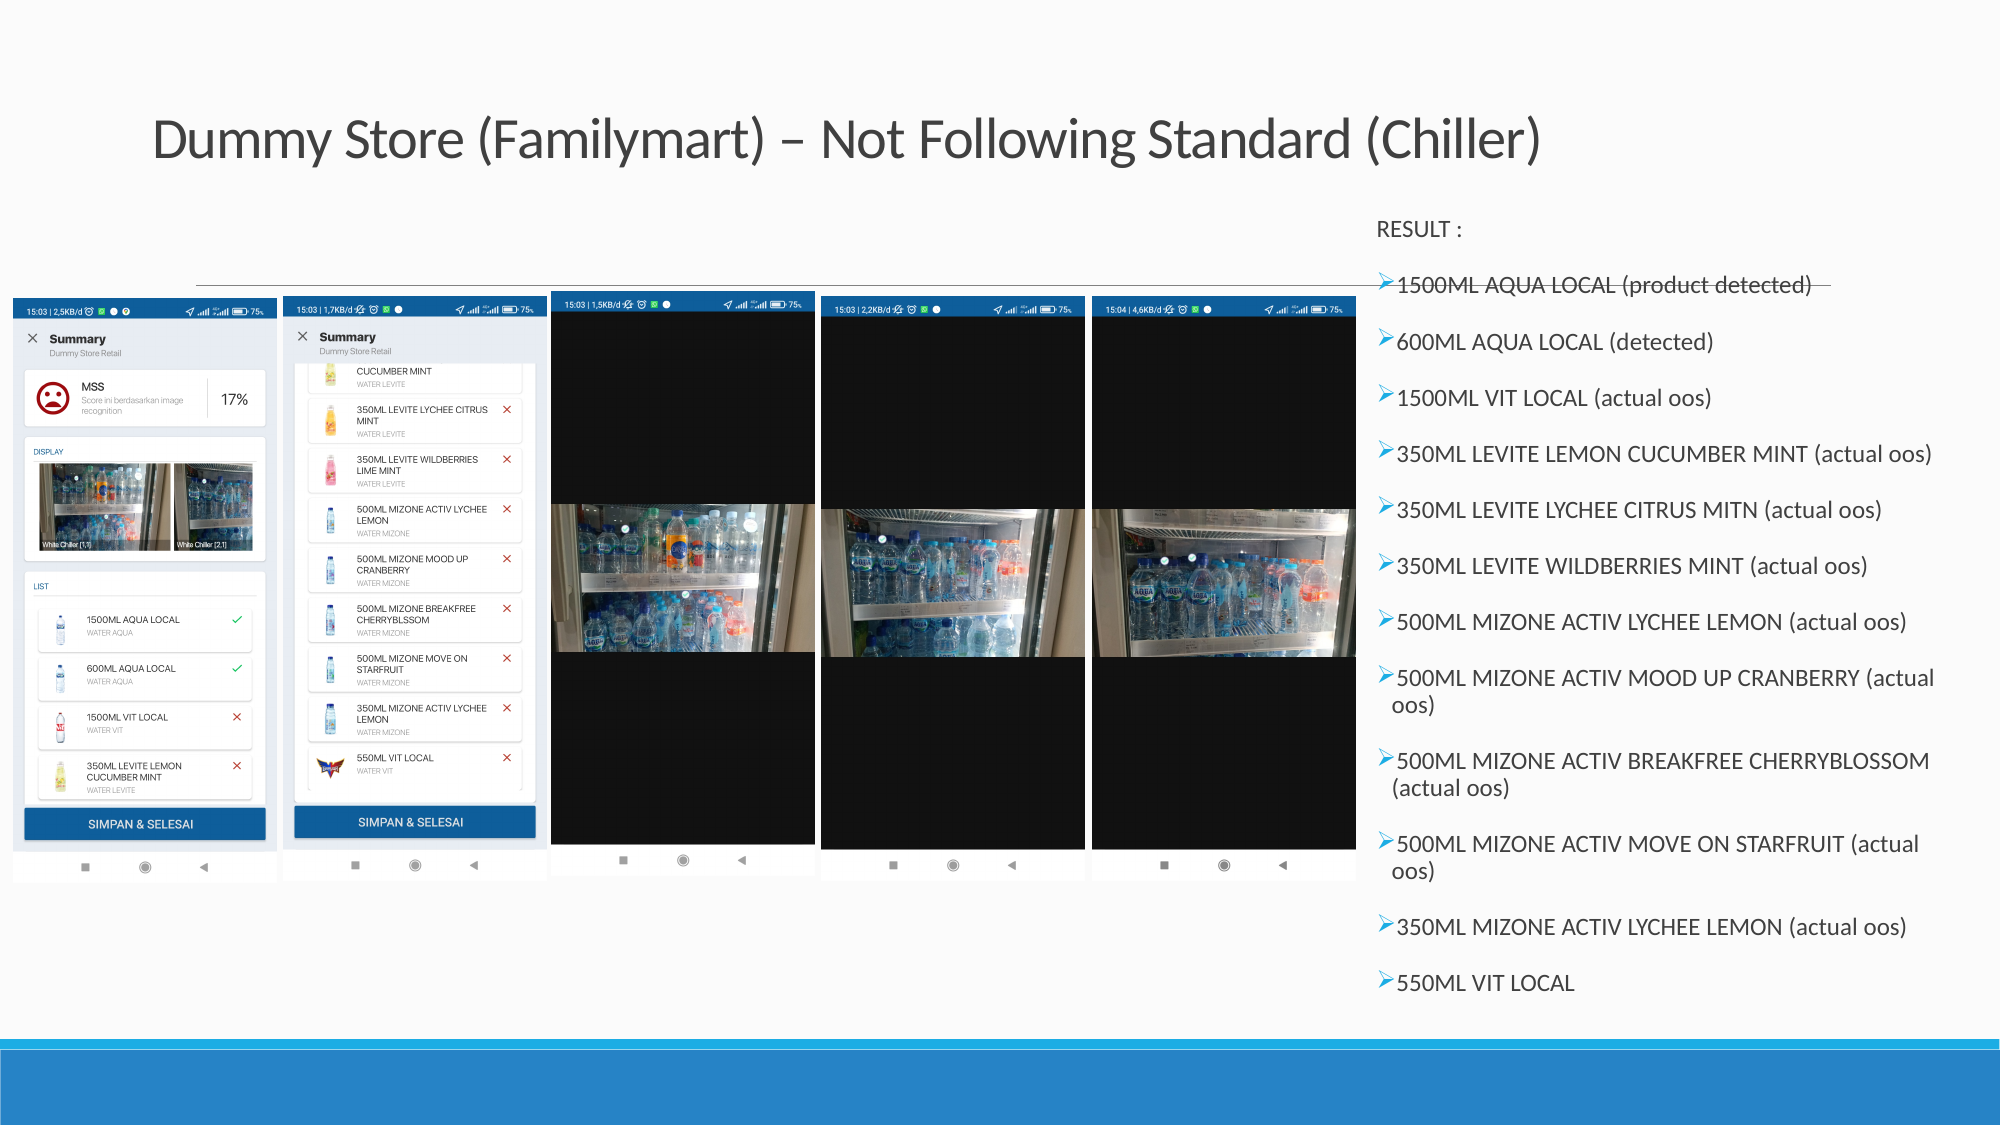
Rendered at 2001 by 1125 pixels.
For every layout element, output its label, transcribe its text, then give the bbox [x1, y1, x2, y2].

picture [282, 295, 547, 881]
picture [820, 295, 1085, 881]
title Dummy Store (Familymart) – Not Following Standard (Chiller) [137, 72, 1670, 209]
picture [551, 291, 816, 877]
picture [13, 297, 278, 884]
picture [1092, 295, 1356, 881]
list RESULT : 1500ML AQUA LOCAL (product detected) 600ML AQUA LOCAL (detected) 1500ML VIT LOCAL (actual oos) 350ML LEVITE LEMON CUCUMBER MINT (actual oos) 350ML LEVITE LYCHEE CITRUS MITN (actual oos) 350ML LEVITE WILDBERRIES MINT (actual oos) 500ML MIZONE ACTIV LYCHEE LEMON (actual oos) 500ML MIZONE ACTIV MOOD UP CRANBERRY (actual oos) 500ML MIZONE ACTIV BREAKFREE CHERRYBLOSSOM (actual oos) 500ML MIZONE ACTIV MOVE ON STARFRUIT (actual oos) 350ML MIZONE ACTIV LYCHEE LEMON (actual oos) 550ML VIT LOCAL [1376, 208, 1955, 959]
